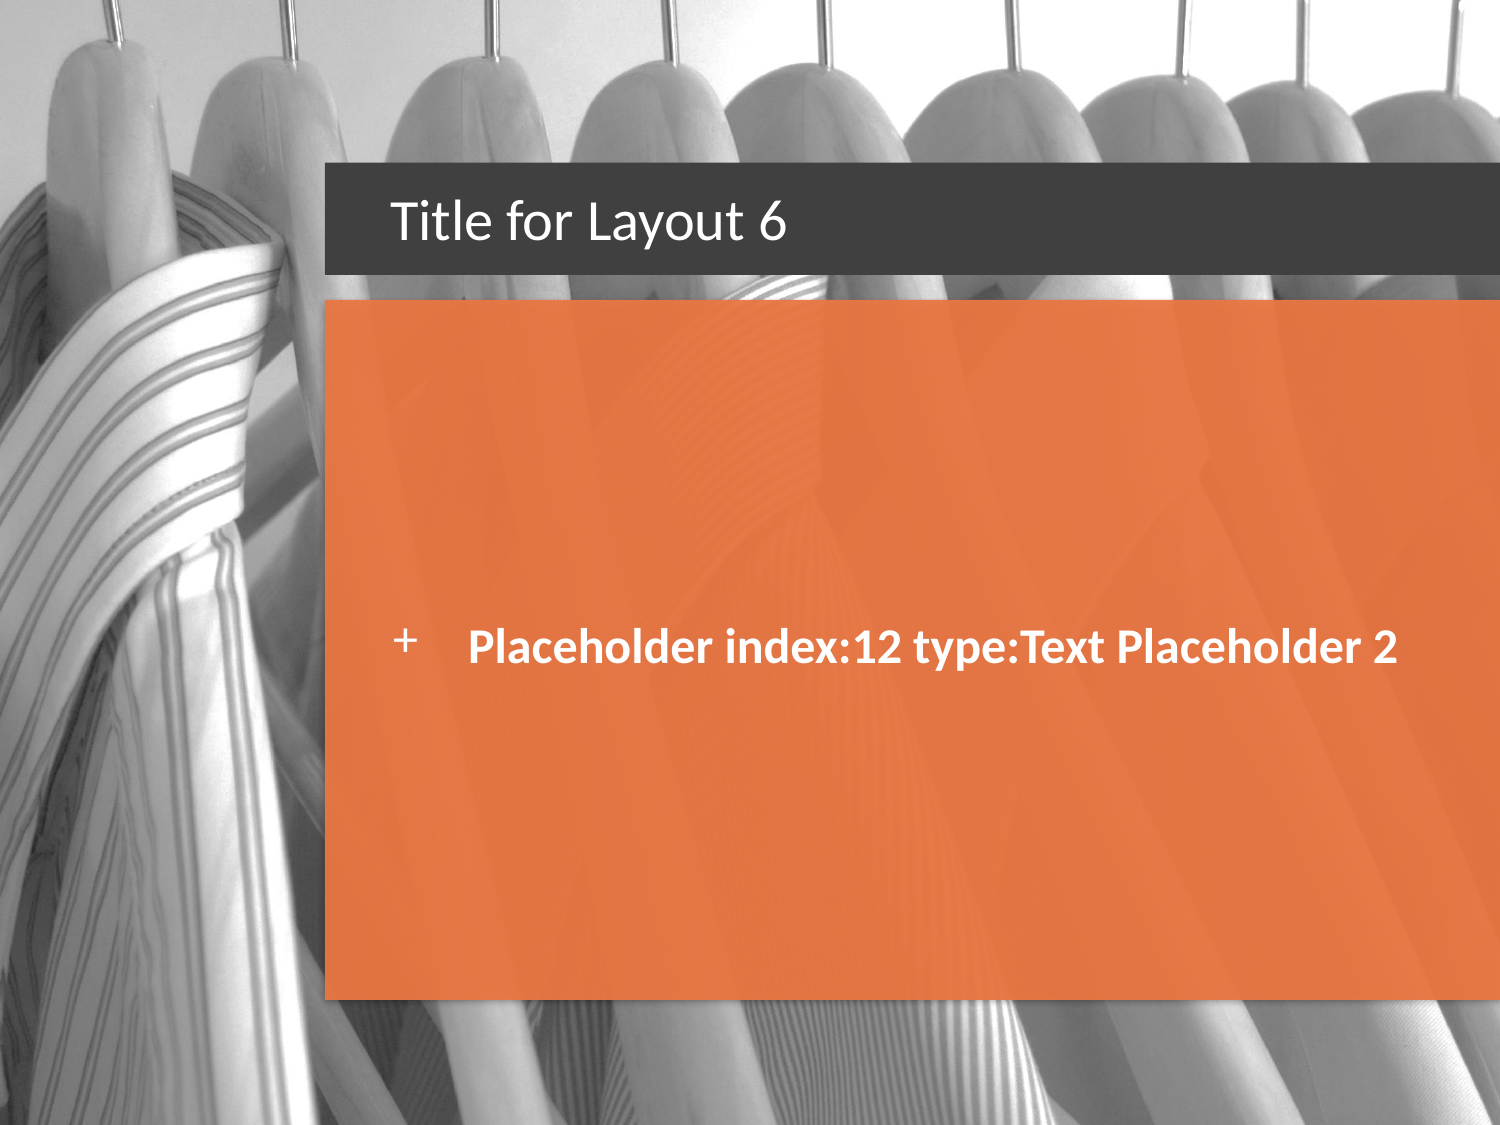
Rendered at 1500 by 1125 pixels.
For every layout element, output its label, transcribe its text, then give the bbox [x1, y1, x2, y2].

picture [0, 0, 1500, 1125]
title Title for Layout 6 [375, 159, 1500, 275]
list Placeholder index:12 type:Text Placeholder 2 [378, 324, 1492, 963]
